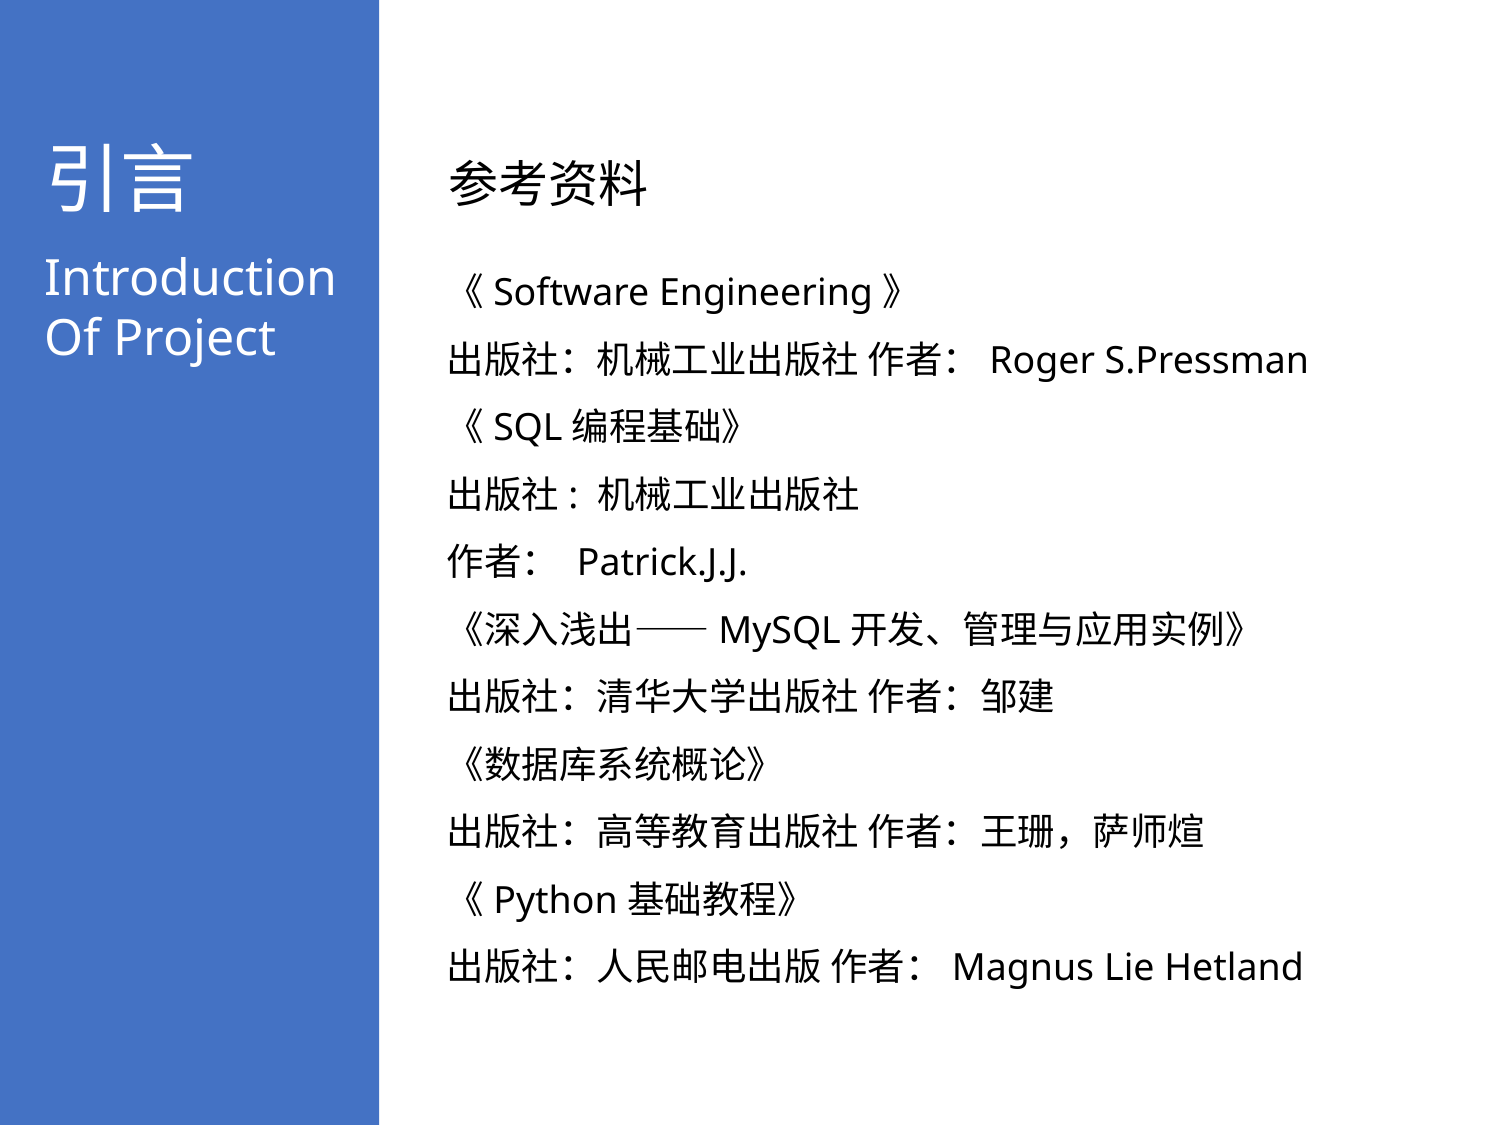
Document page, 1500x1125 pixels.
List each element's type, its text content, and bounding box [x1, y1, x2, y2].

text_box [0, 0, 380, 1125]
text_box 参考资料 [433, 145, 664, 221]
text_box 《Software Engineering》 出版社：机械工业出版社 作者：Roger S.Pressman 《SQL编程基础》 出版社: 机械工业出版社 作者： Patrick.J.J. 《深入浅出——MySQL开发、管理与应用实例》 出版社：清华大学出版社 作者：邹建 《数据库系统概论》 出版社：高等教育出版社 作者：王珊，萨师煊 《Python基础教程》 出版社：人民邮电出版 作者：Magnus Lie Hetland [432, 238, 1354, 996]
